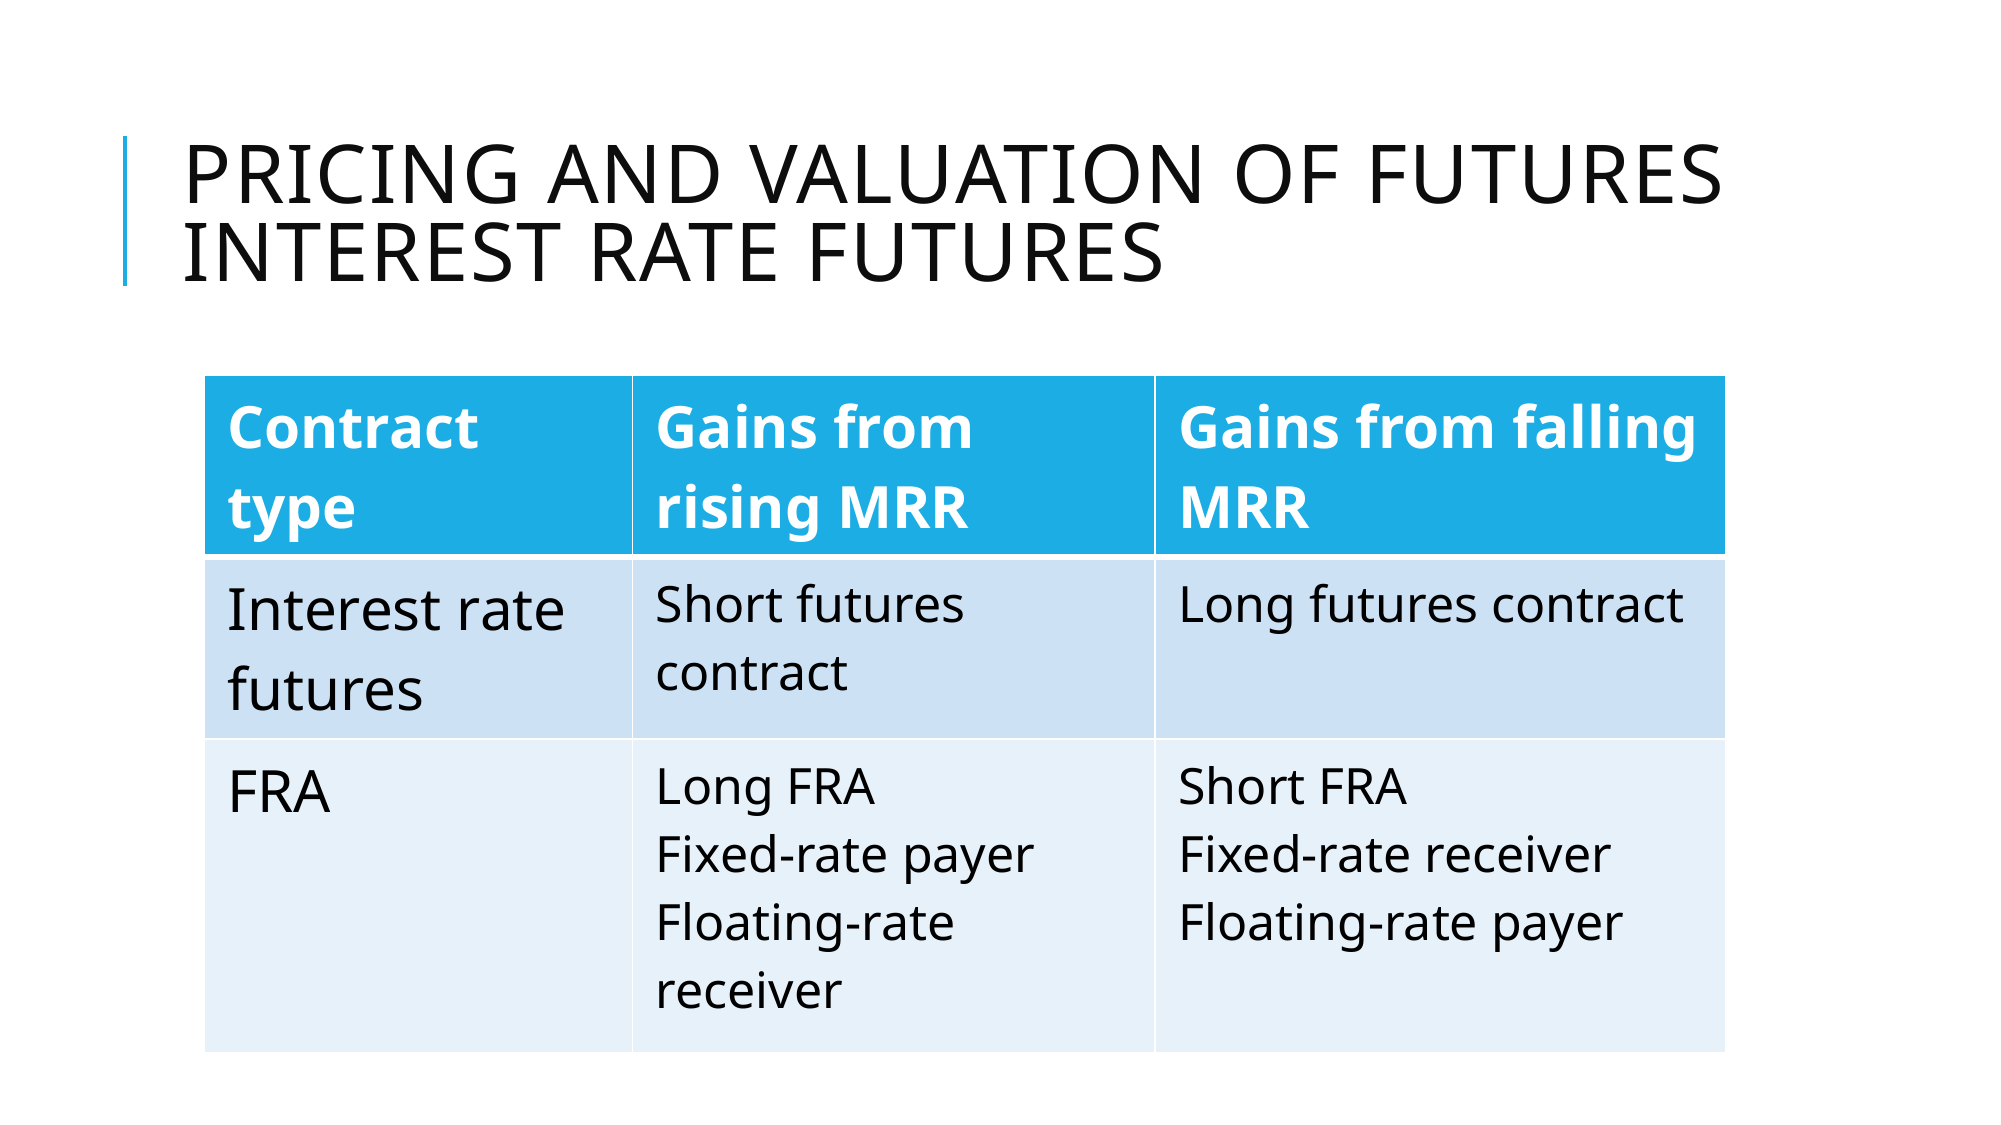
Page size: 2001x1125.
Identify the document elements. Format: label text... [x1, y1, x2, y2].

table_cell FRA [205, 740, 632, 1052]
table_cell Short FRA Fixed-rate receiver Floating-rate payer [1156, 740, 1725, 1052]
table_header Gains from rising MRR [633, 376, 1154, 554]
table_header Gains from falling MRR [1156, 376, 1725, 554]
title Pricing and valuation of futures interest rate futures [168, 96, 1763, 342]
table_cell Long futures contract [1156, 560, 1725, 738]
table_cell Long FRA Fixed-rate payer Floating-rate receiver [633, 740, 1154, 1052]
table_cell Interest rate futures [205, 560, 632, 738]
table_cell Short futures contract [633, 560, 1154, 738]
table_header Contract type [205, 376, 632, 554]
